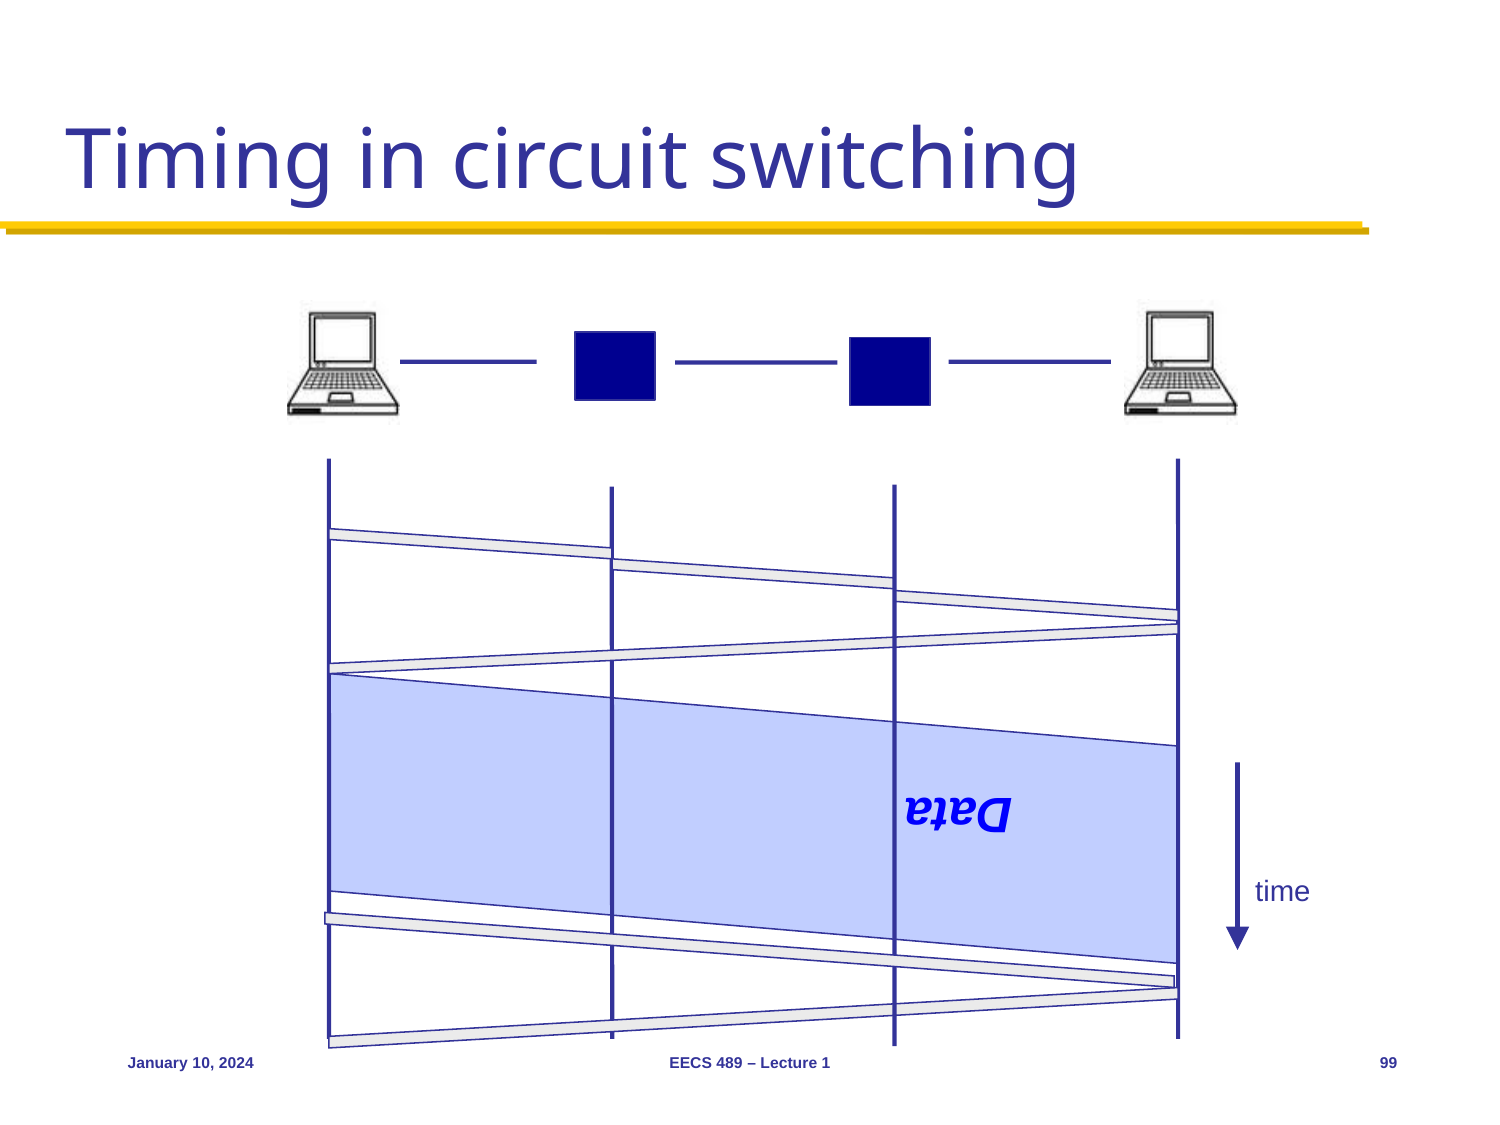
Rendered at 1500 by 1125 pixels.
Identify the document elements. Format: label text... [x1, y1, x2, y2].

picture [1124, 299, 1238, 425]
text_box [328, 528, 612, 559]
text_box [895, 590, 1179, 621]
text_box Data [329, 674, 894, 940]
text_box Data [895, 721, 1178, 964]
text_box [328, 637, 894, 674]
text_box [895, 987, 1179, 1016]
text_box [543, 1003, 894, 1024]
text_box [611, 558, 894, 589]
text_box [324, 912, 1175, 988]
title Timing in circuit switching [49, 24, 1451, 213]
text_box [426, 1025, 512, 1043]
text_box time [1240, 864, 1326, 915]
slide_number 99 [1312, 1024, 1413, 1101]
text_box [1227, 762, 1248, 950]
footer EECS 489 – Lecture 1 [512, 1024, 988, 1101]
text_box [895, 623, 1179, 648]
text_box [574, 331, 656, 400]
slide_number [112, 1024, 426, 1101]
text_box [849, 337, 931, 406]
picture [286, 300, 401, 426]
